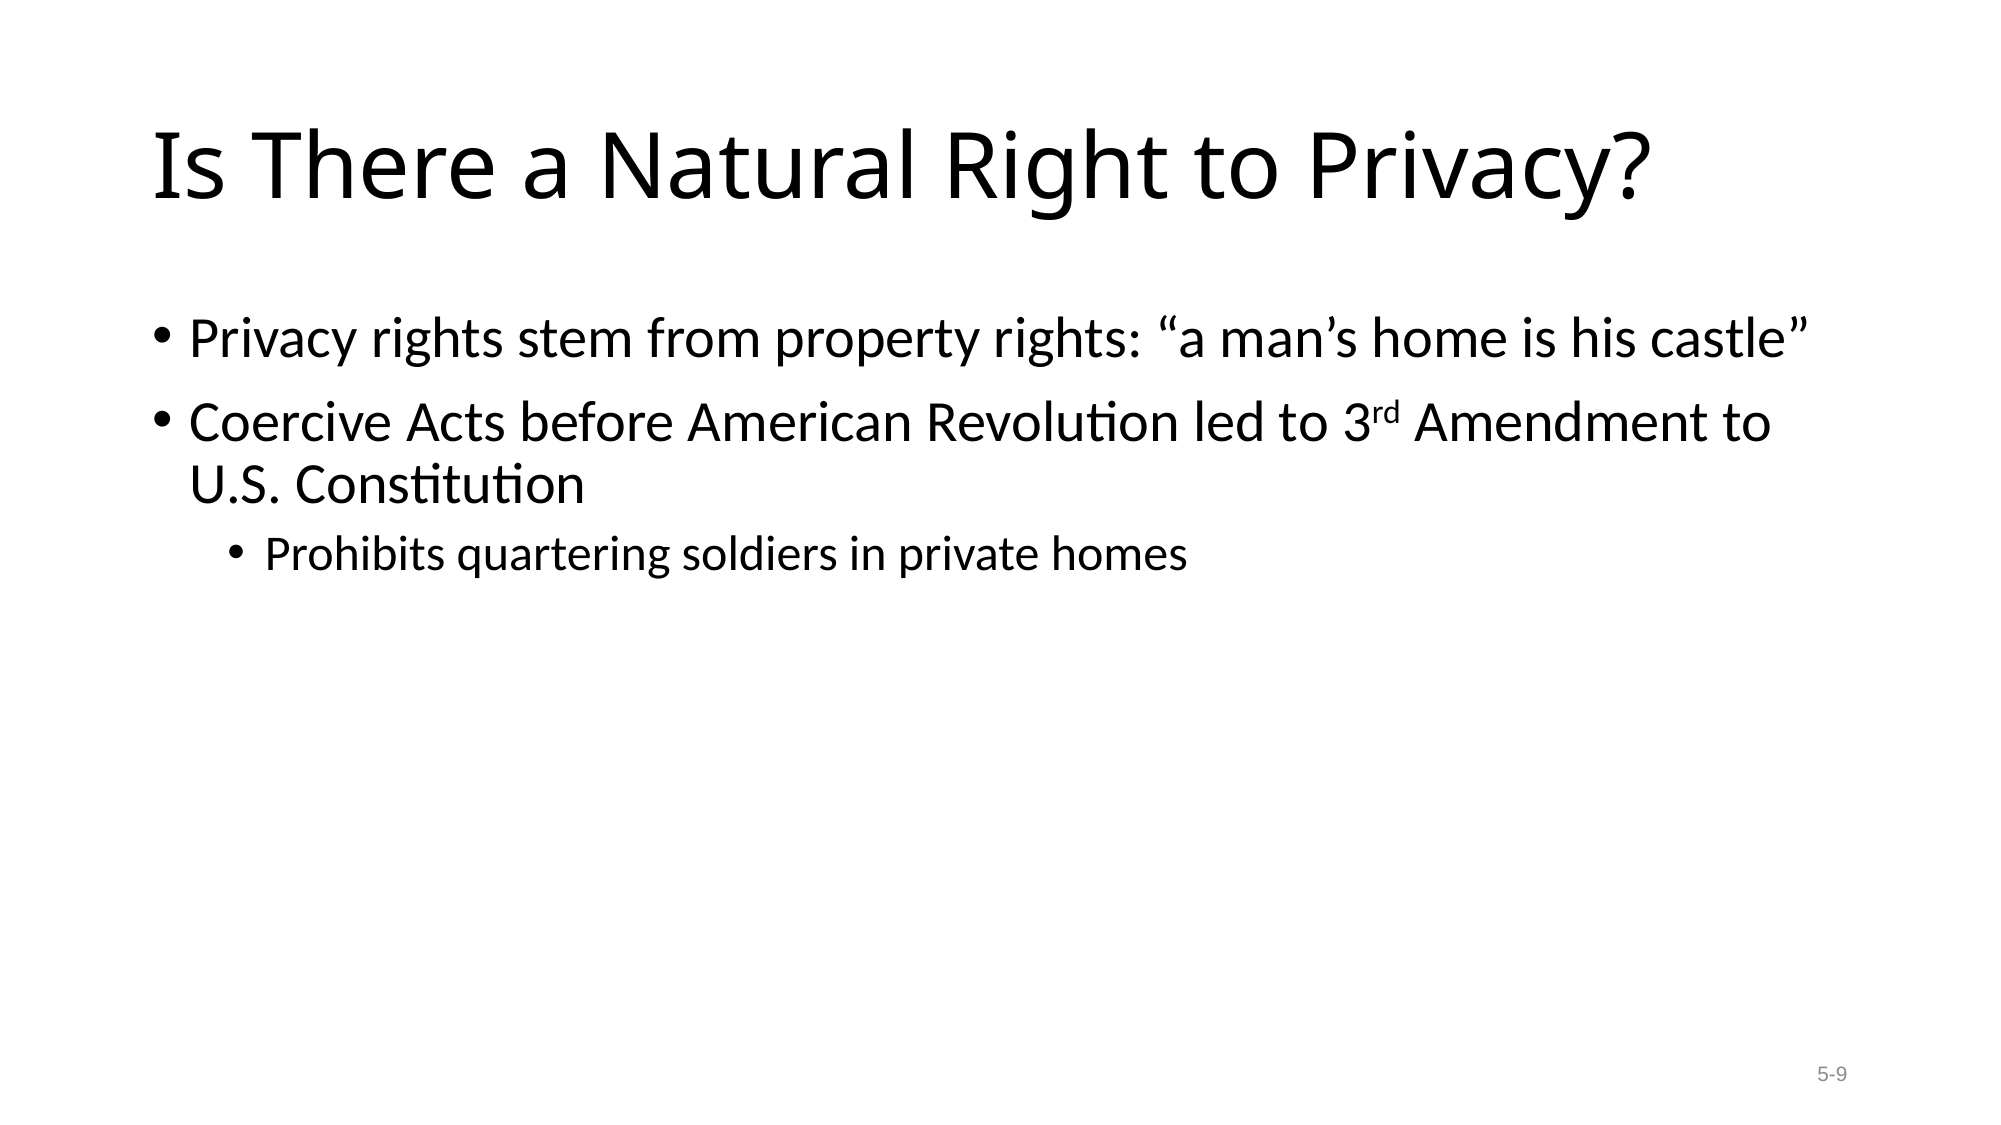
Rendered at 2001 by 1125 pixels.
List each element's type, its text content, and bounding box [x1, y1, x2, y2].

list Privacy rights stem from property rights: “a man’s home is his castle” Coercive Acts before American Revolution led to 3rd Amendment to U.S. Constitution Prohibits quartering soldiers in private homes [137, 299, 1863, 1014]
title Is There a Natural Right to Privacy? [137, 59, 1863, 278]
slide_number 5-9 [1412, 1042, 1863, 1103]
